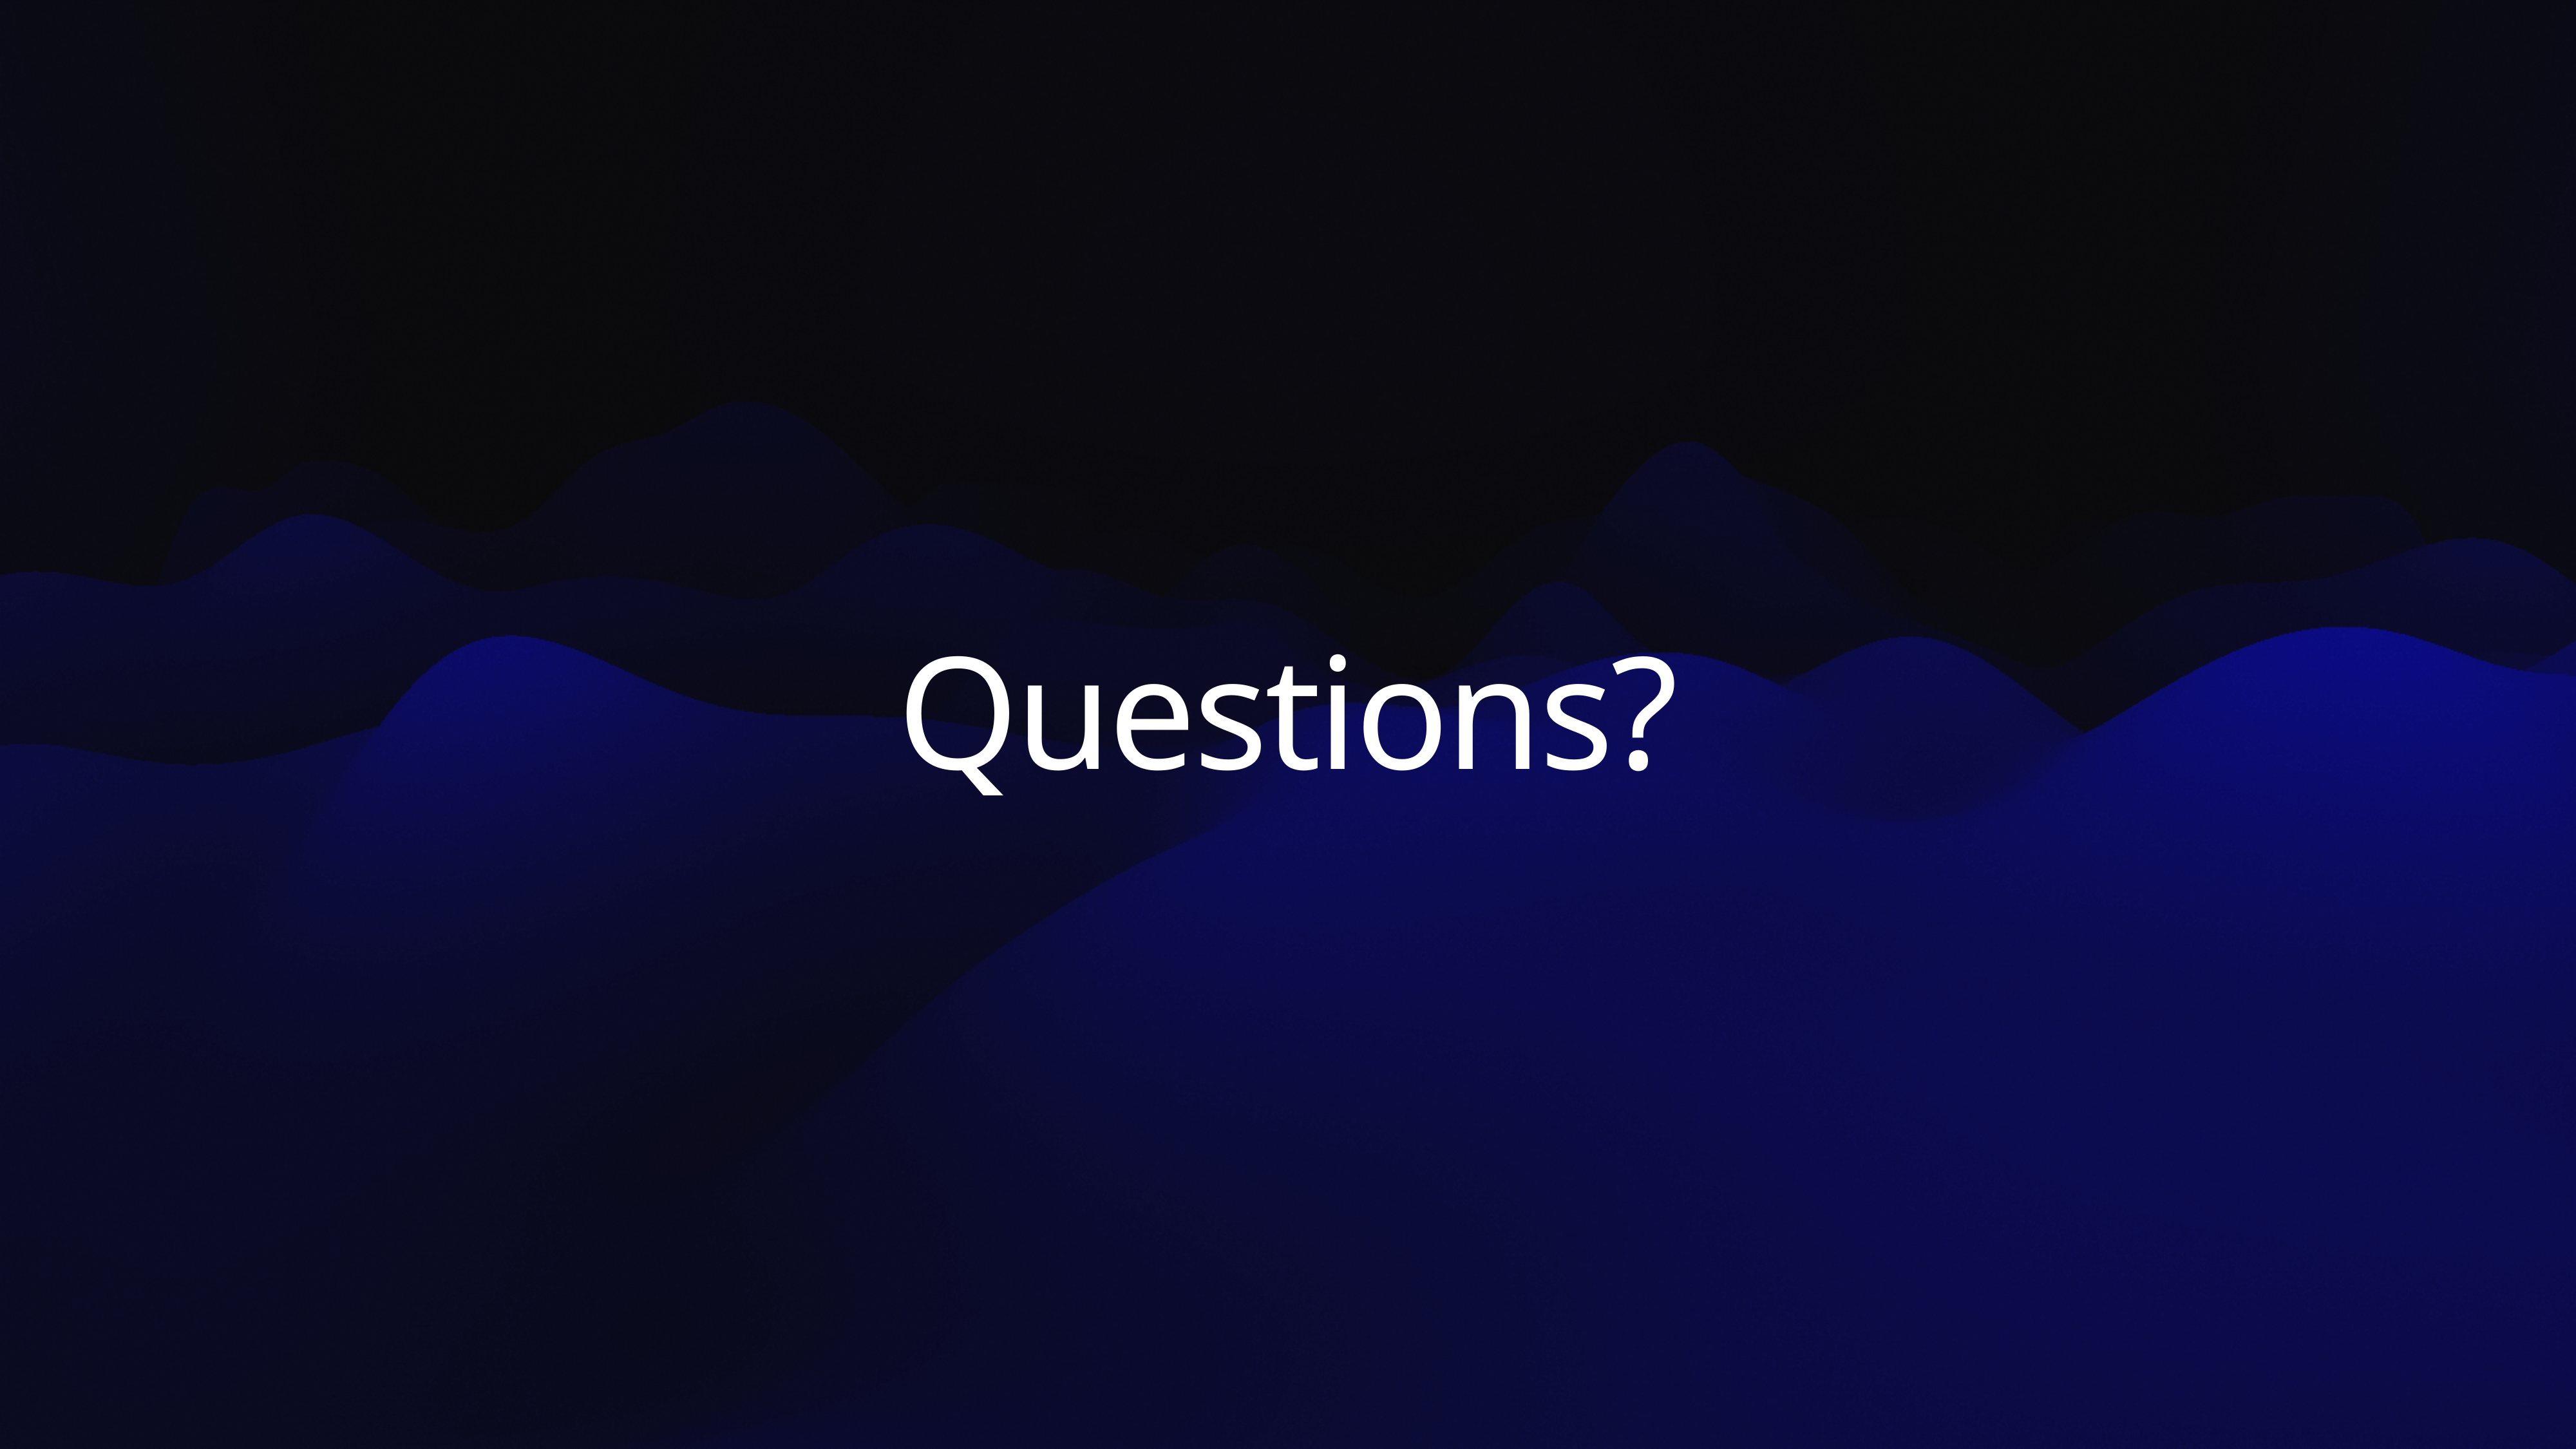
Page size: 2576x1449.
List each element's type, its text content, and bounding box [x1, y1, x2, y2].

list Questions? [127, 519, 2449, 930]
picture [0, 0, 2576, 1449]
